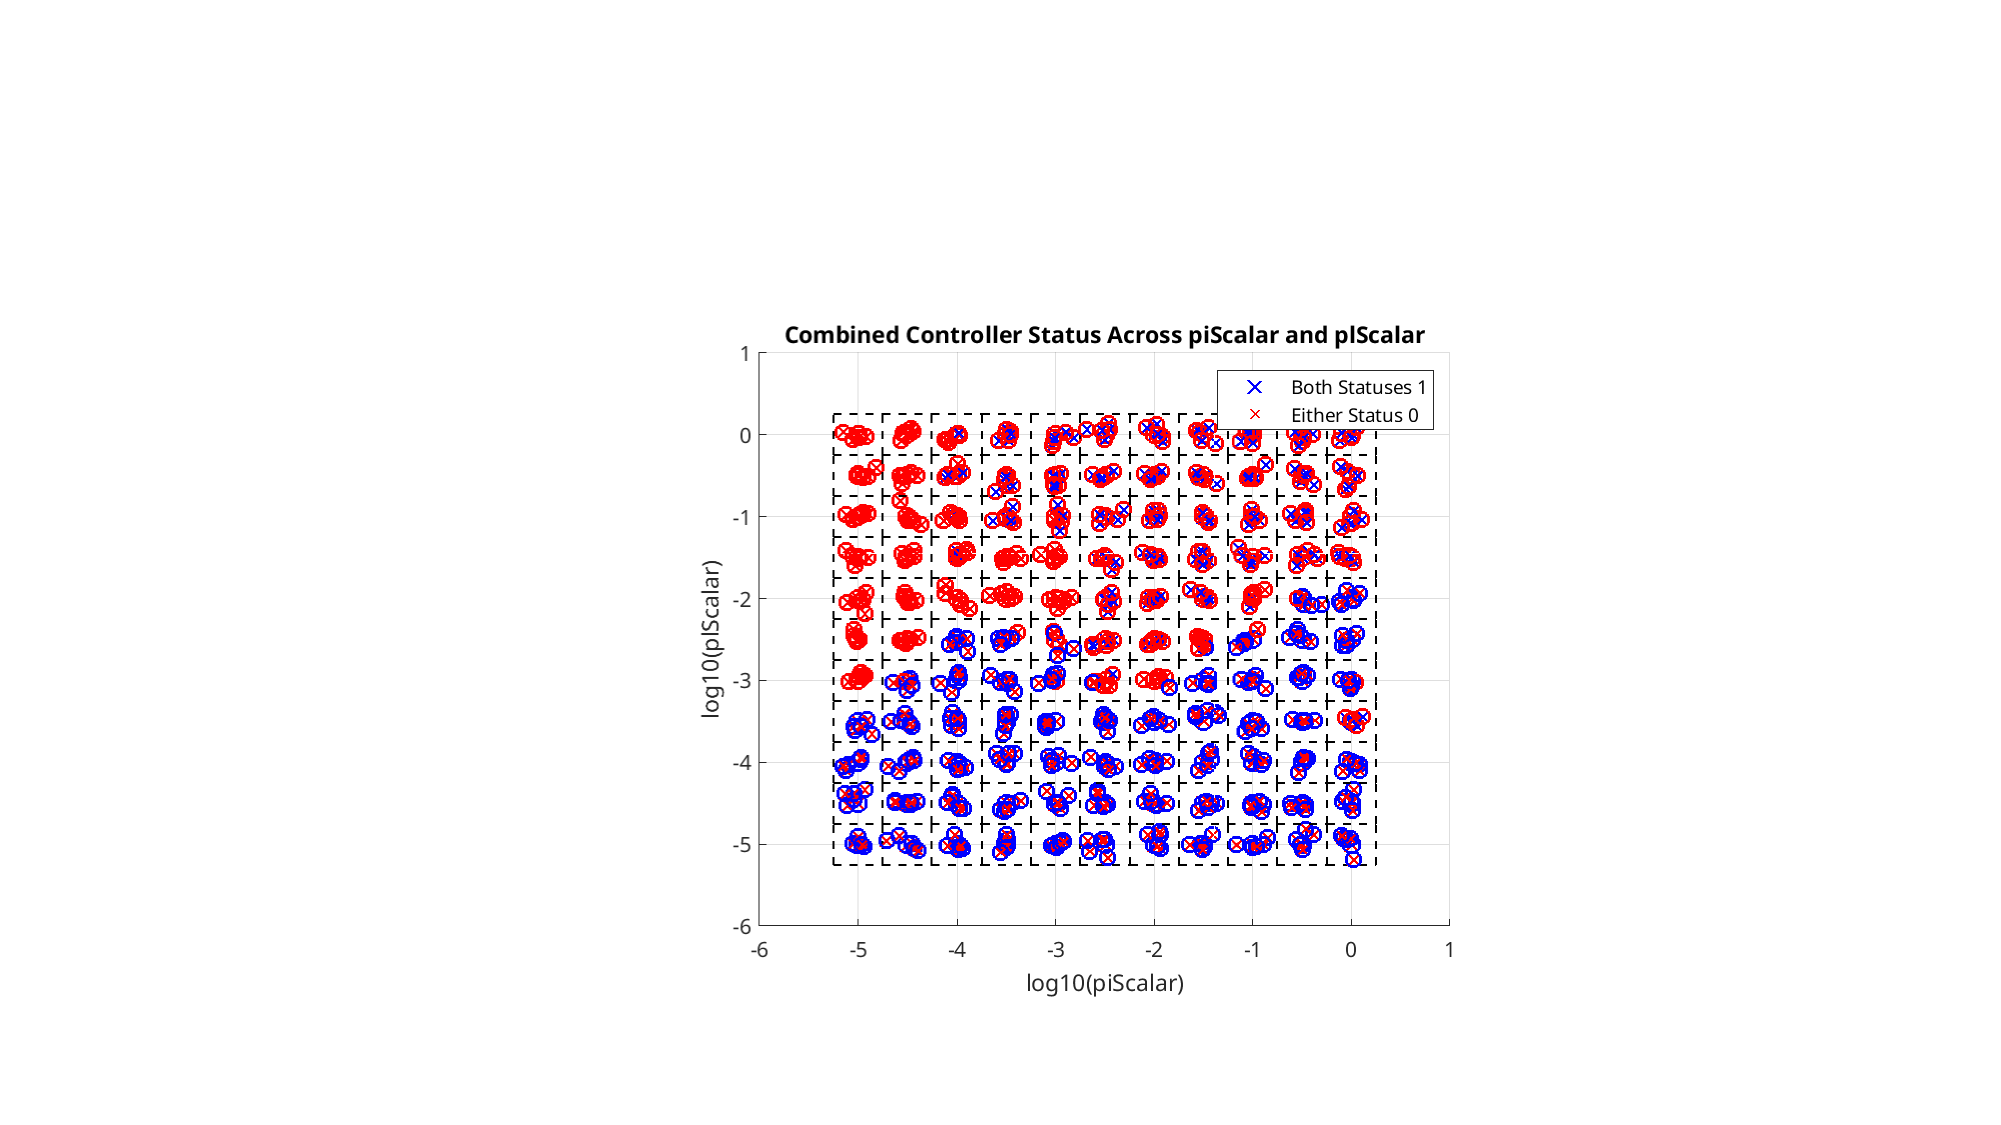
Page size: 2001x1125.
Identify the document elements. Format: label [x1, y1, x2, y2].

picture [643, 299, 1538, 1006]
